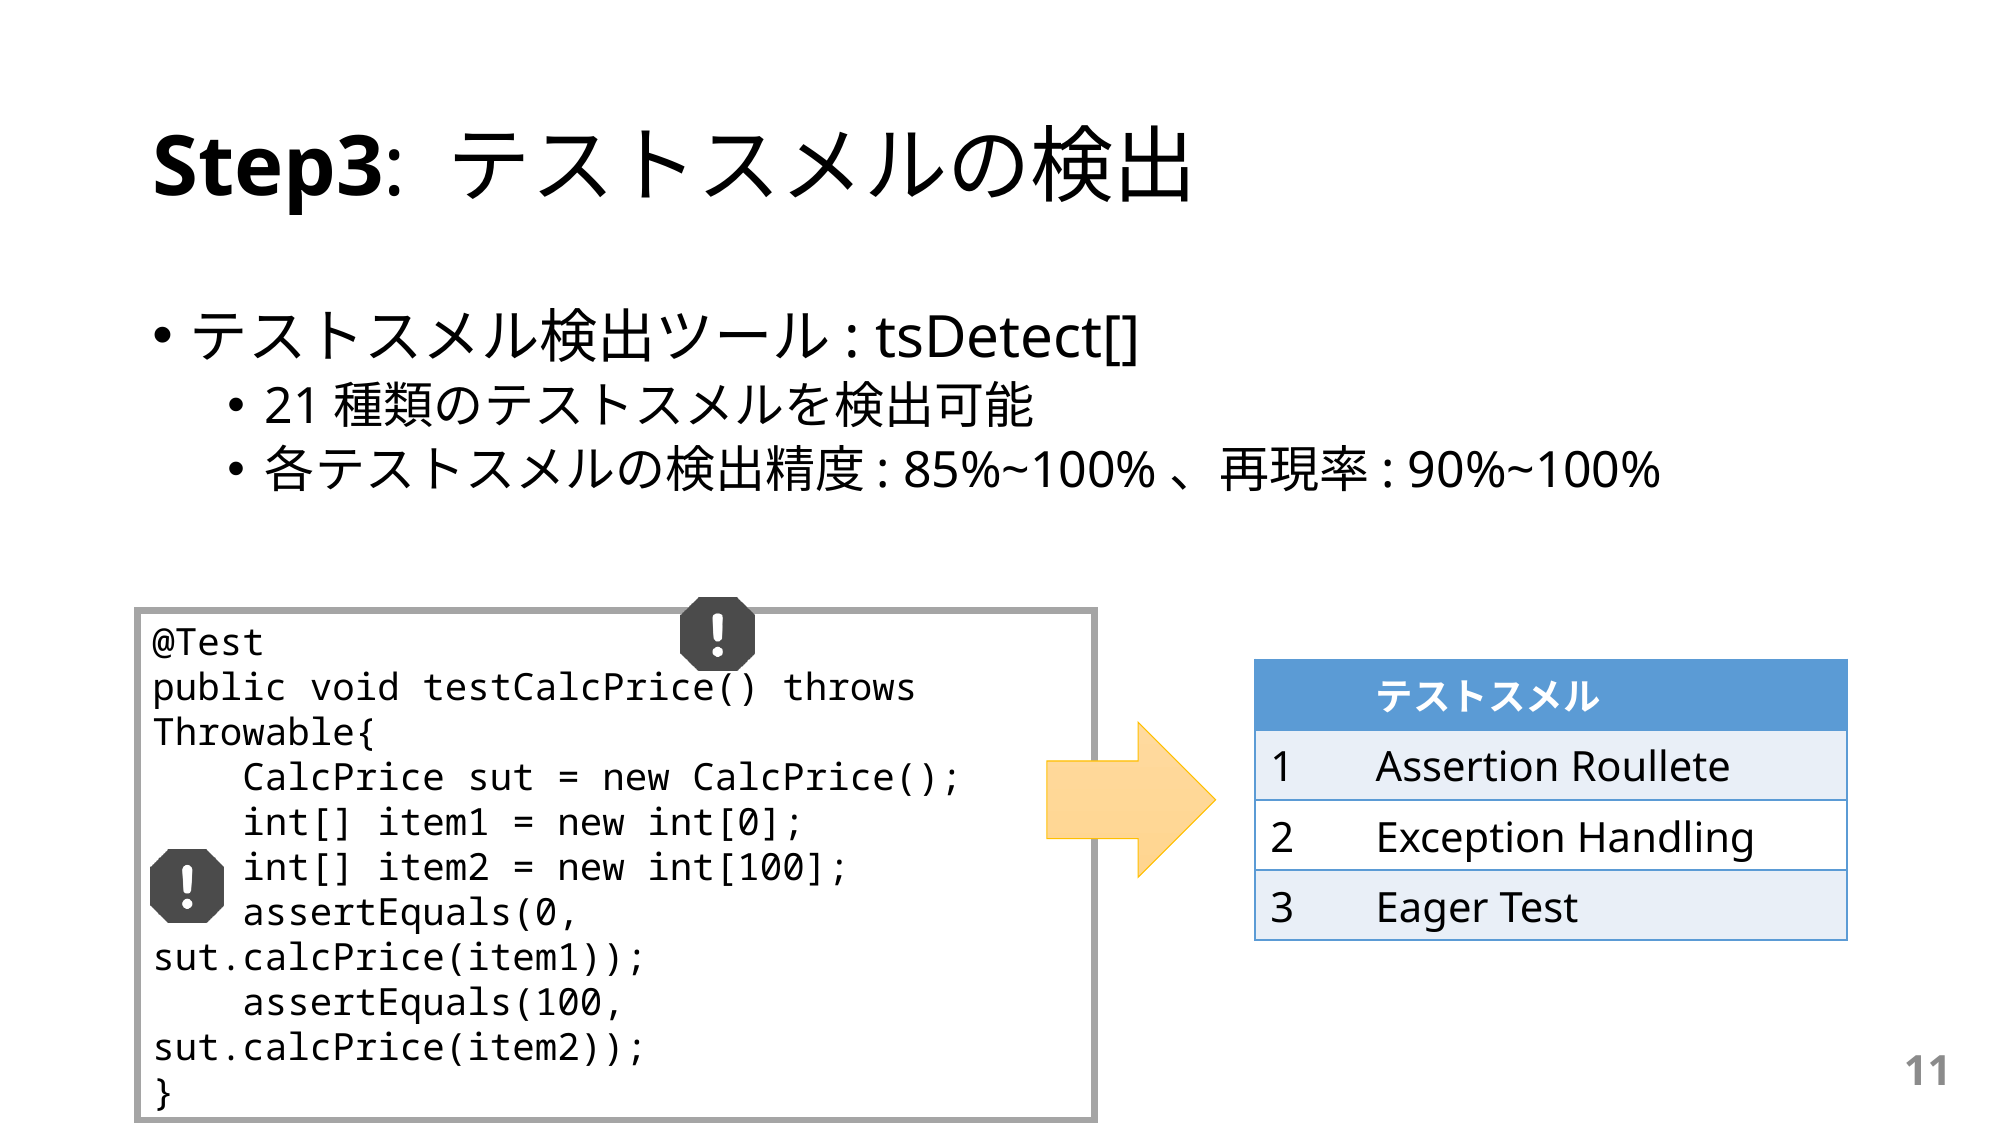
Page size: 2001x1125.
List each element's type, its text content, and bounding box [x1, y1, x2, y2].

table_cell 2 [1256, 801, 1361, 869]
table_header テストスメル [1361, 660, 1846, 729]
table_header [1256, 660, 1361, 729]
table_cell Eager Test [1361, 871, 1846, 939]
title Step3: テストスメルの検出 [137, 59, 1863, 278]
slide_number 11 [1516, 1042, 1967, 1103]
text_box [1046, 720, 1217, 879]
table_cell 1 [1256, 731, 1361, 799]
table_cell Assertion Roullete [1361, 731, 1846, 799]
picture [680, 597, 755, 671]
picture [149, 849, 224, 923]
table_cell 3 [1256, 871, 1361, 939]
list テストスメル検出ツール: tsDetect[] 21種類のテストスメルを検出可能 各テストスメルの検出精度: 85%~100%、再現率: 90%~100% [137, 299, 1863, 1014]
text_box @Test public void testCalcPrice() throws Throwable{ CalcPrice sut = new CalcPrice(); int[] item1 = new int[0]; int[] item2 = new int[100]; assertEquals(0, sut.calcPrice(item1)); assertEquals(100, sut.calcPrice(item2)); } [136, 609, 1096, 1121]
table_cell Exception Handling [1361, 801, 1846, 869]
